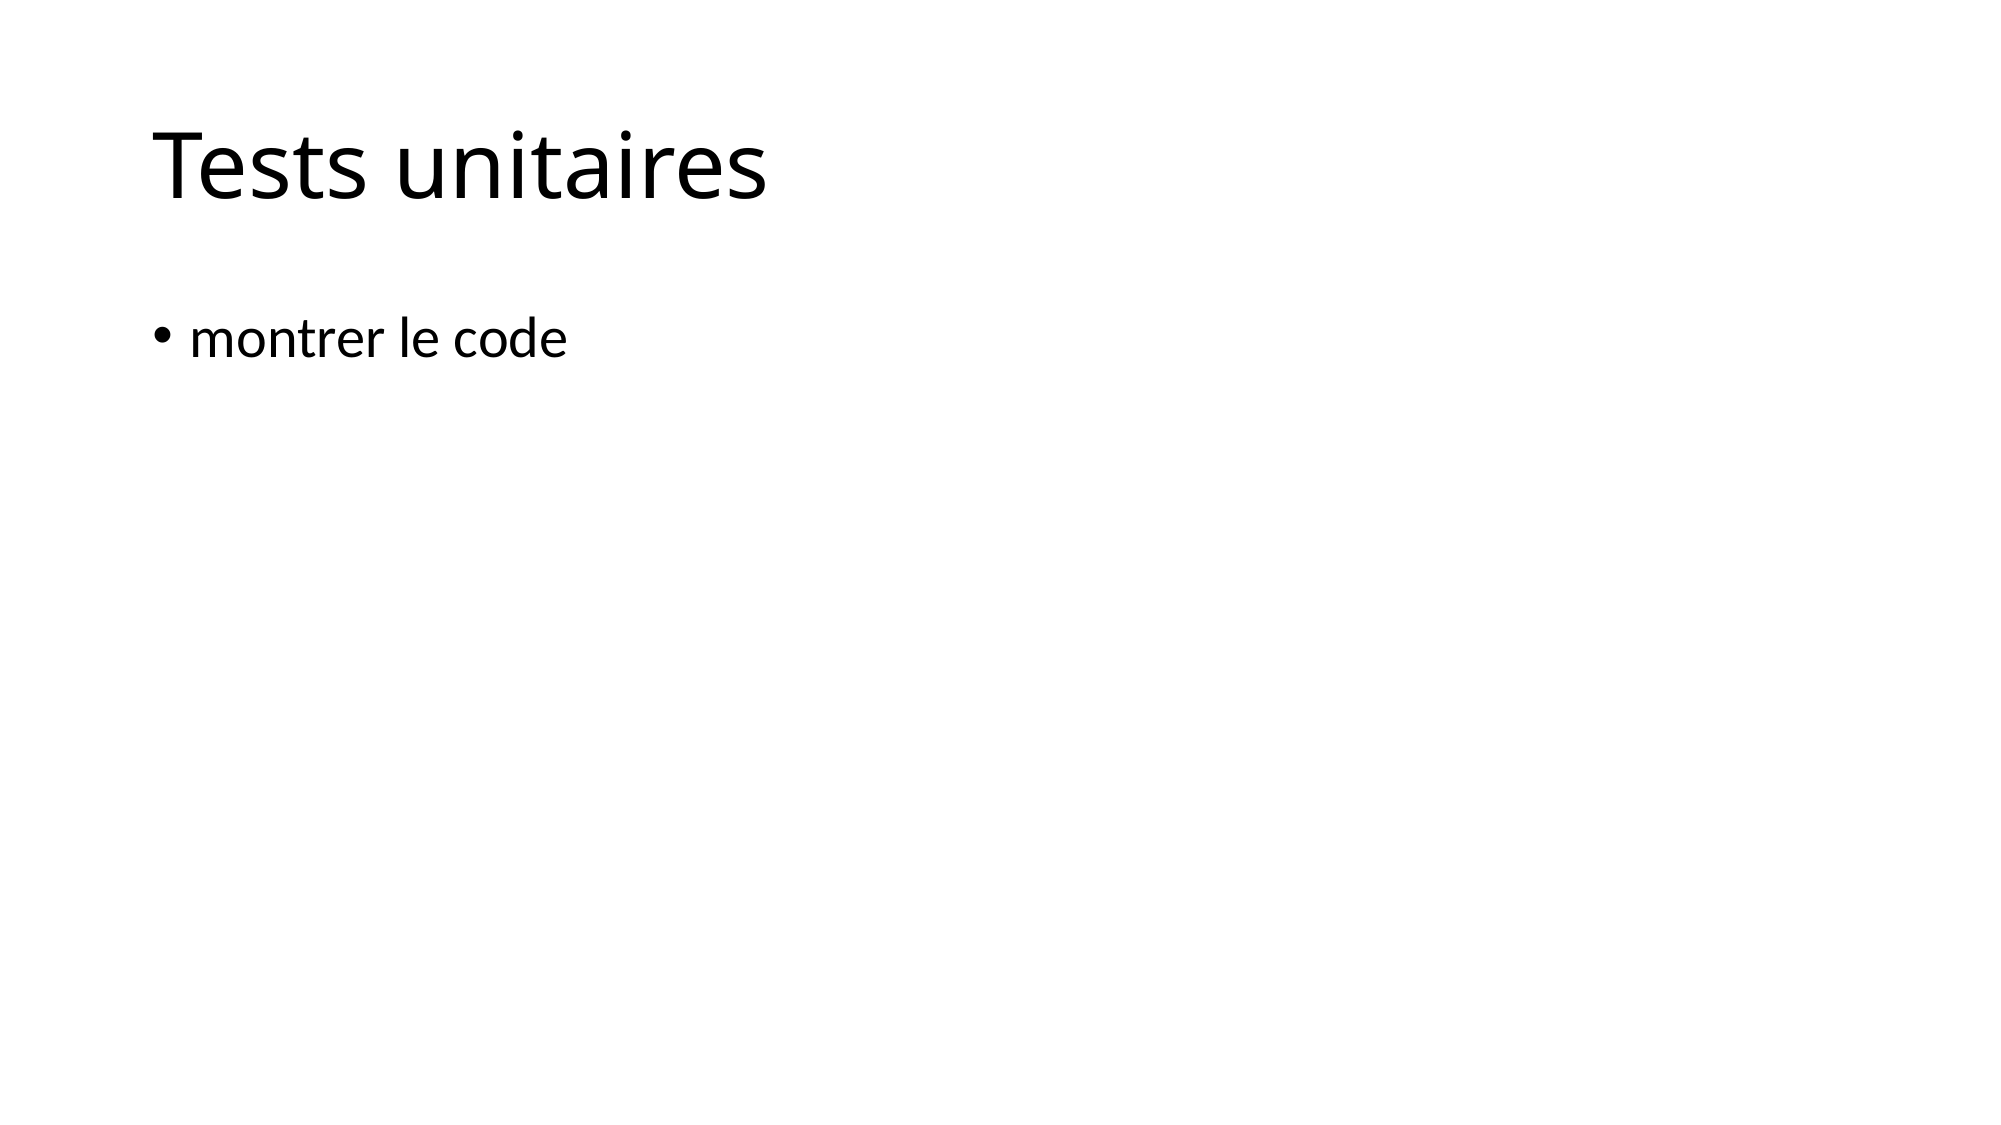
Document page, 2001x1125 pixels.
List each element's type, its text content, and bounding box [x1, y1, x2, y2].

title Tests unitaires [137, 59, 1863, 278]
list montrer le code [137, 299, 1863, 1014]
